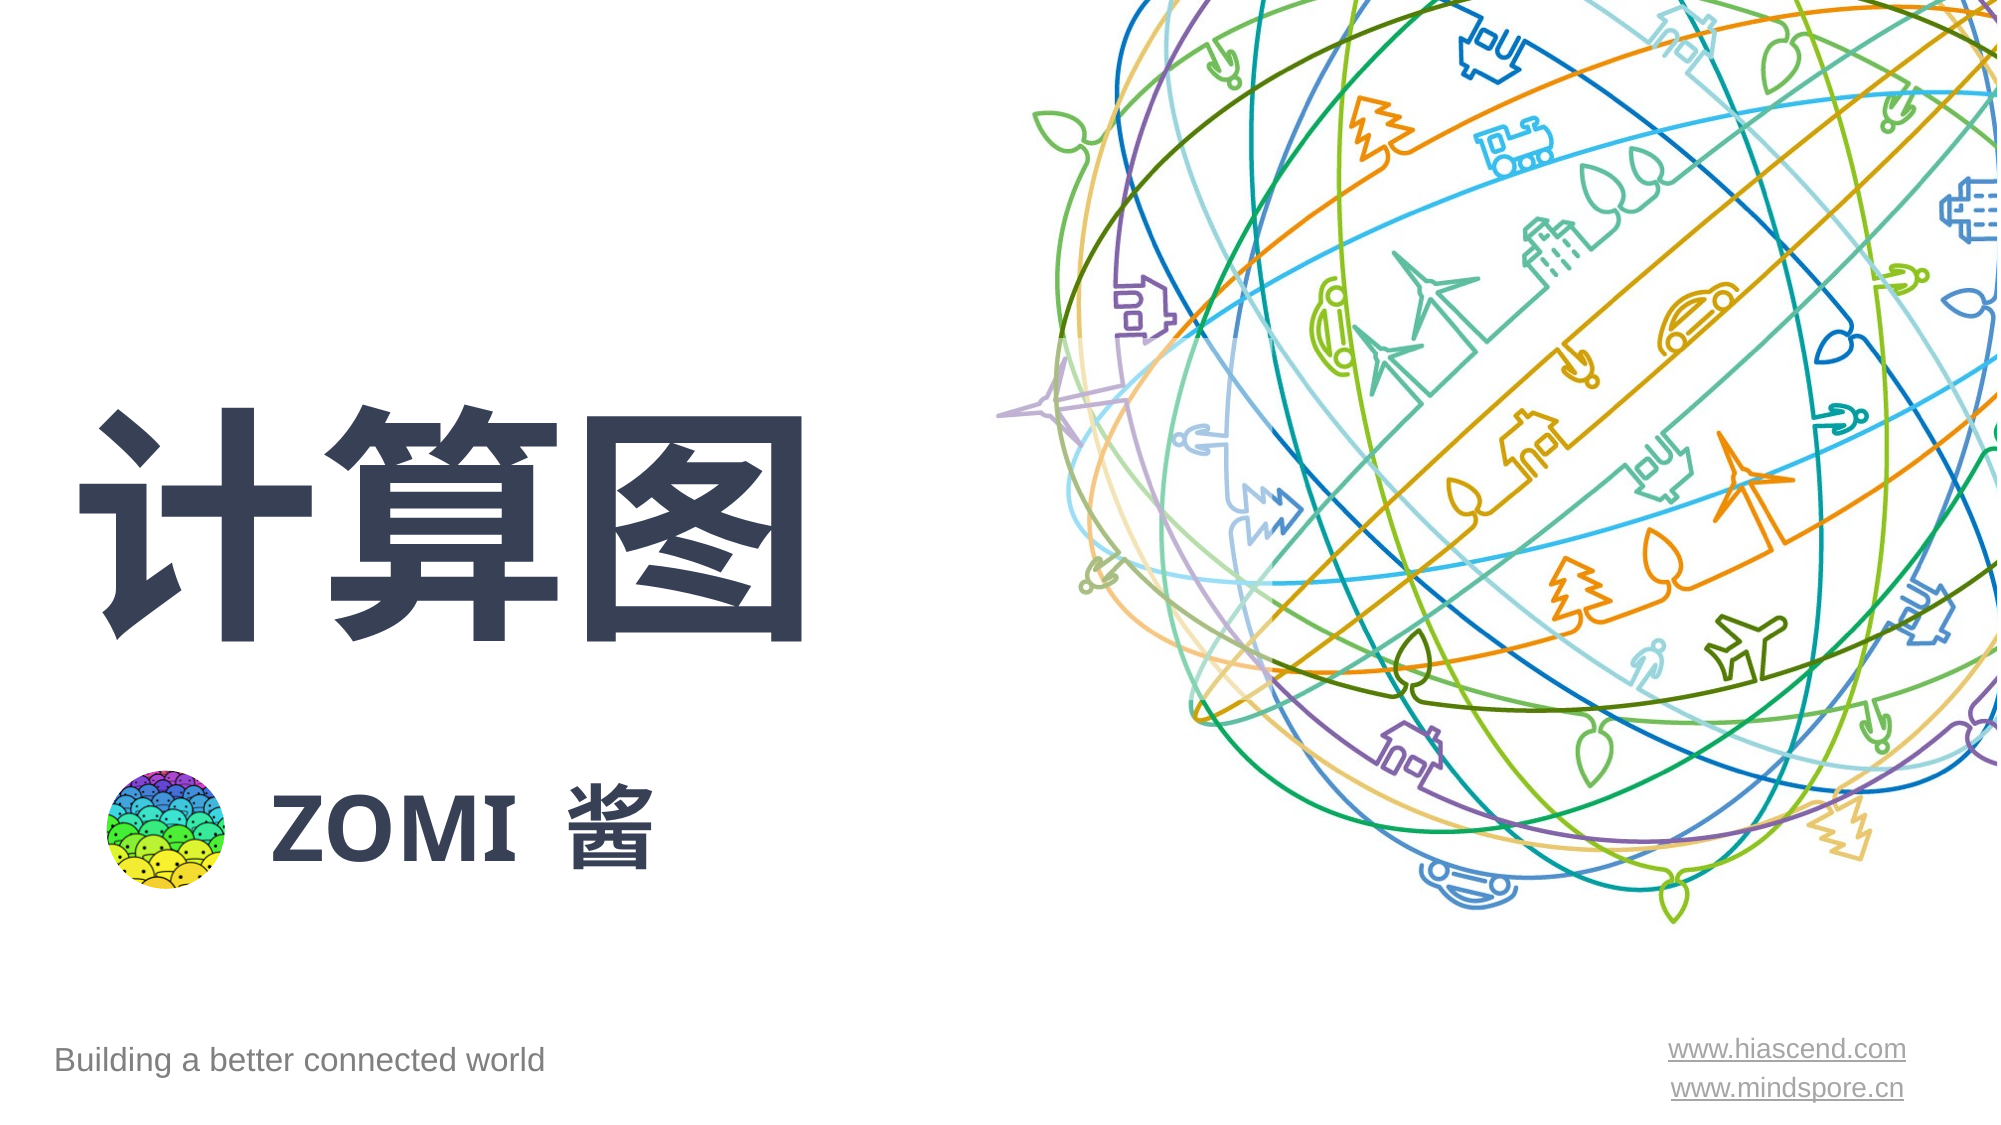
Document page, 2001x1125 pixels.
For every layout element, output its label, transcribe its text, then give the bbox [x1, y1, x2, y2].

title 计算图 [55, 338, 1273, 701]
picture [0, 0, 1998, 1125]
subtitle ZOMI 酱 [256, 761, 1234, 888]
